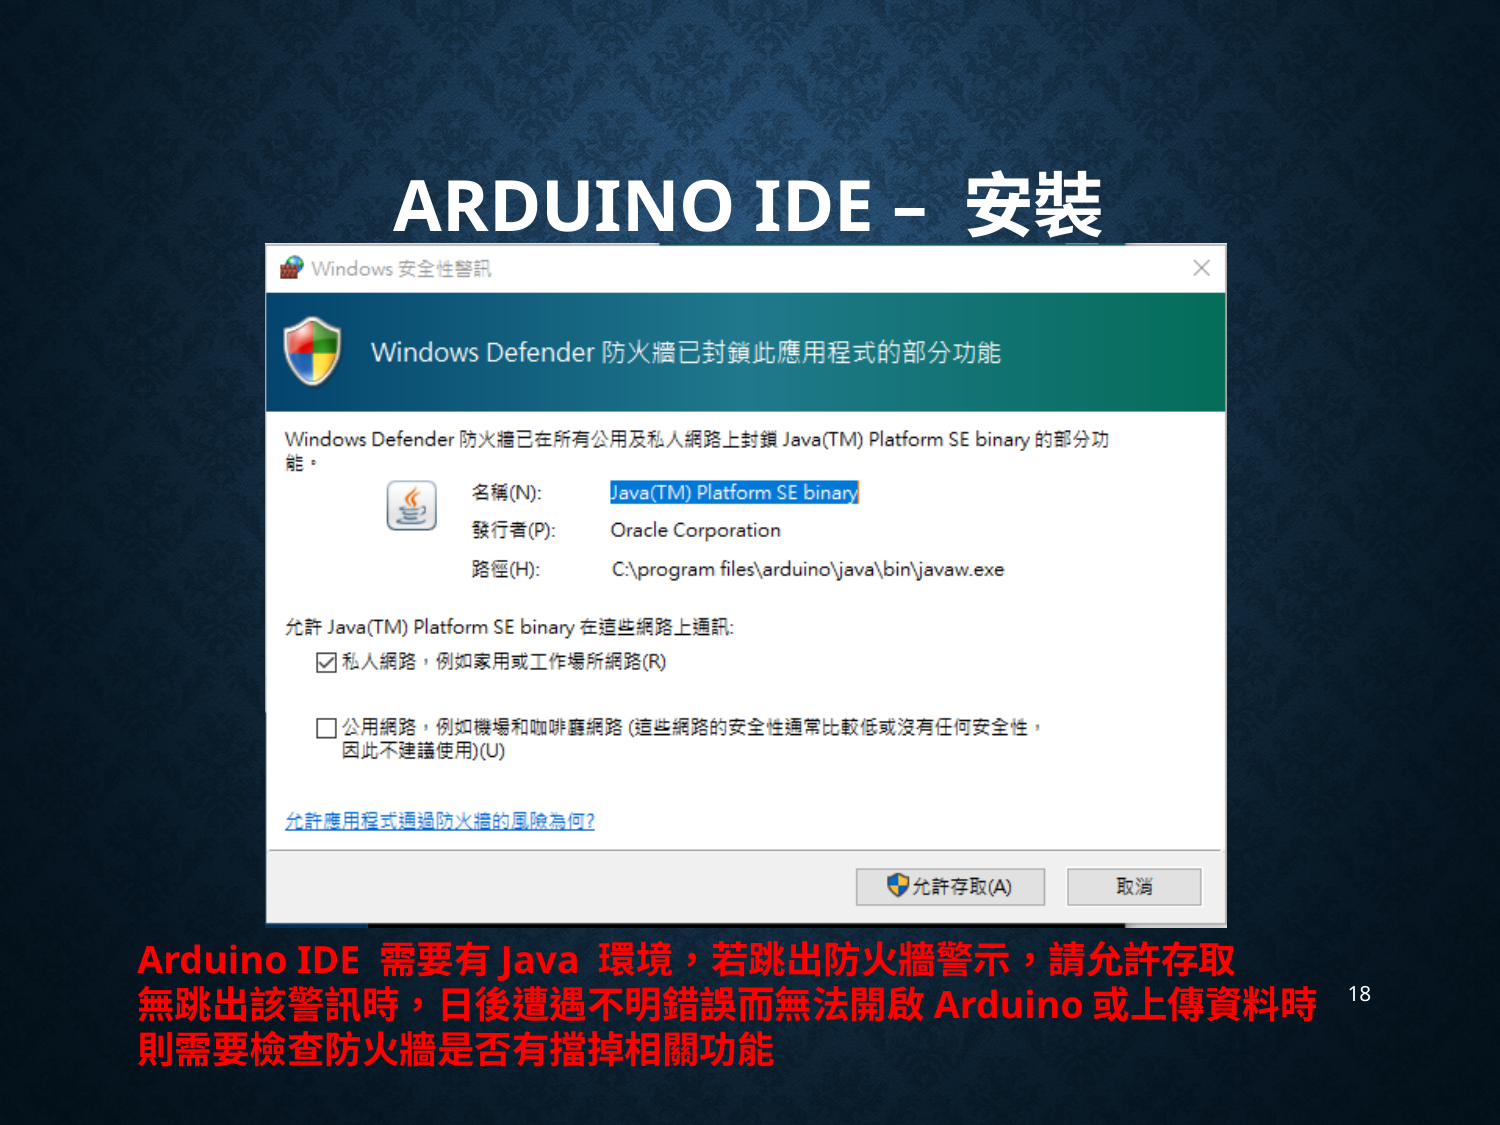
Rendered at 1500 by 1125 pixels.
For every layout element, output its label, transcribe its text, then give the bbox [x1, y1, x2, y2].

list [265, 242, 1228, 929]
slide_number 18 [1333, 965, 1387, 1025]
title Arduino IDE – 安裝 [112, 99, 1387, 318]
text_box Arduino IDE 需要有Java 環境，若跳出防火牆警示，請允許存取 無跳出該警訊時，日後遭遇不明錯誤而無法開啟Arduino或上傳資料時 則需要檢查防火牆是否有擋掉相關功能 [122, 928, 1333, 1079]
